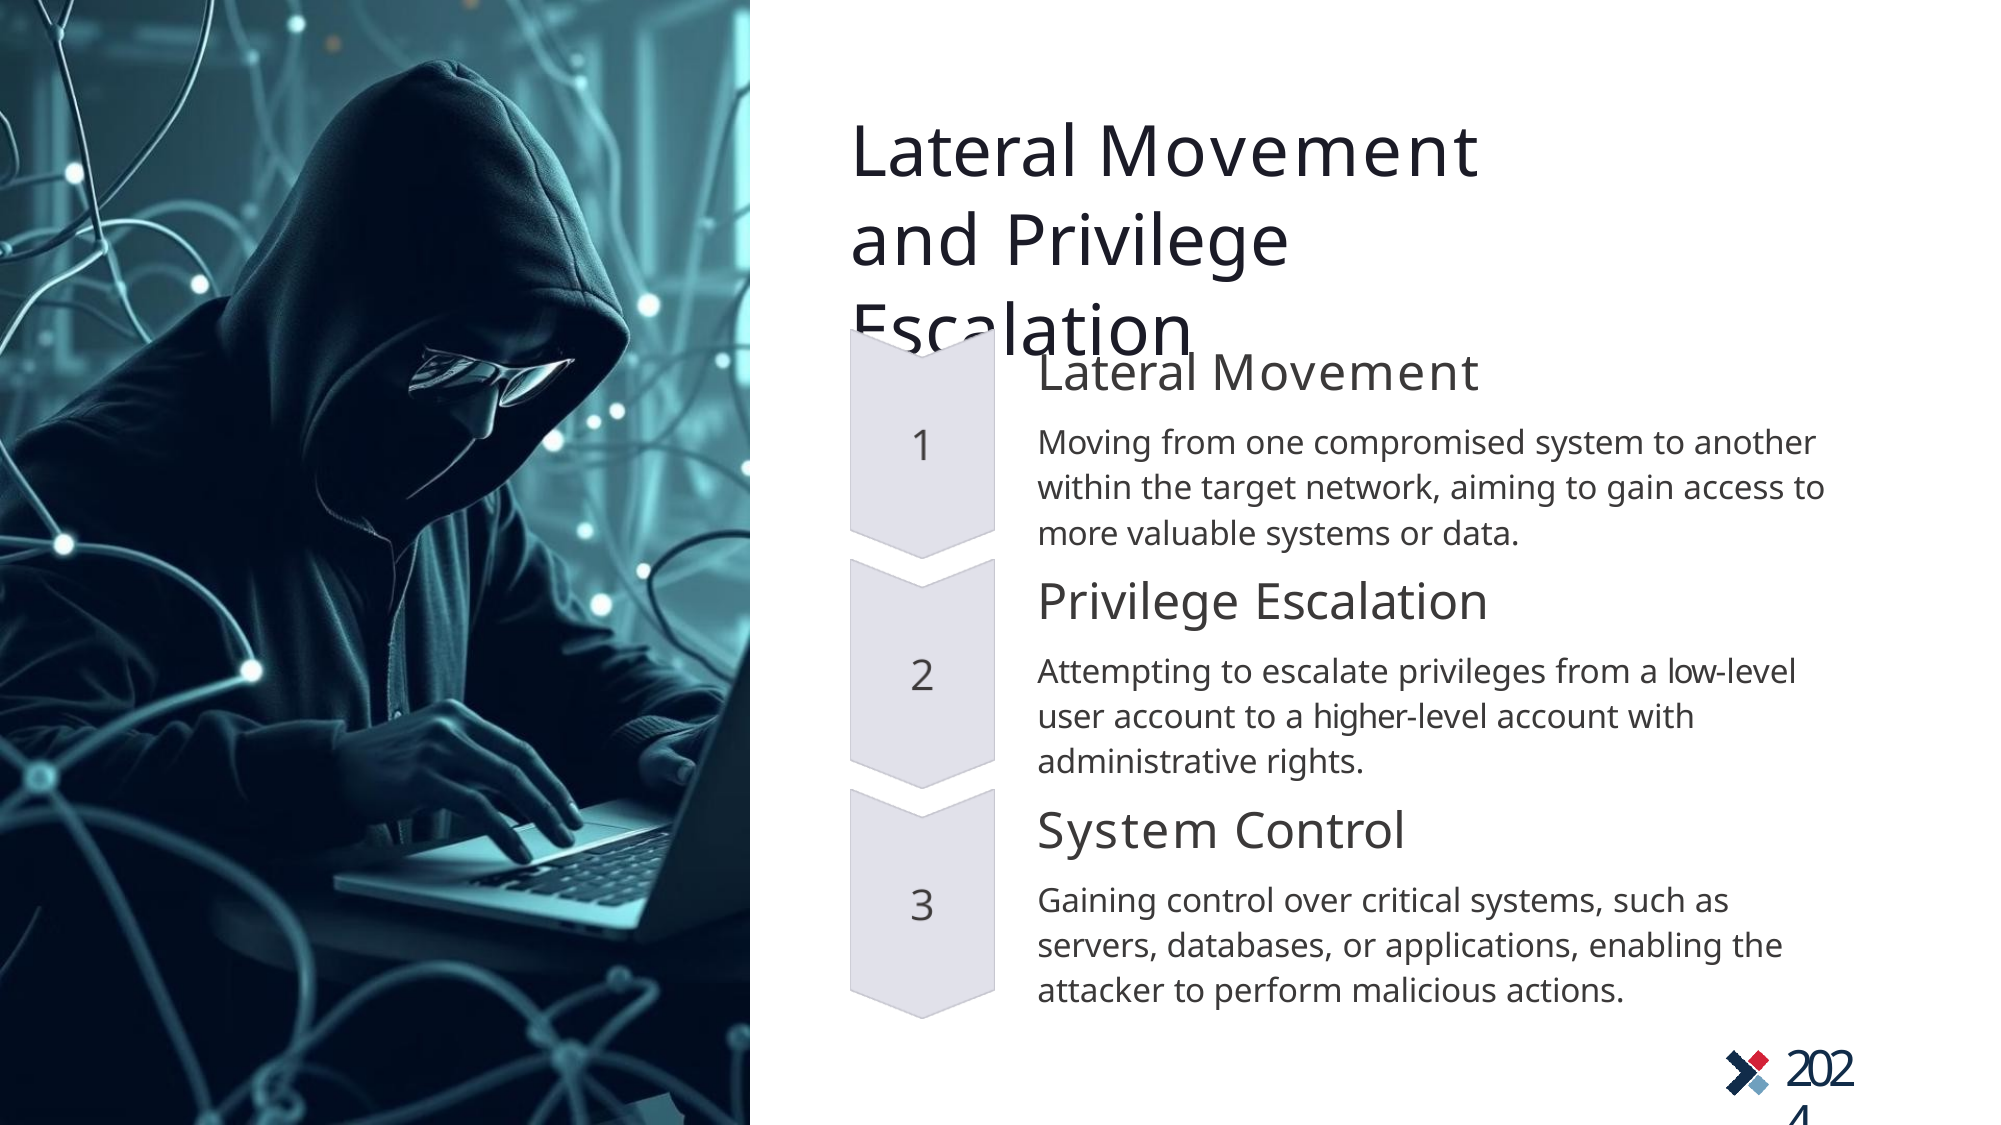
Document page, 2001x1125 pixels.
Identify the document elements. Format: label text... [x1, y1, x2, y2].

slide_number 2024 [1785, 1041, 1866, 1125]
picture [850, 328, 995, 1019]
text_box Lateral Movement Moving from one compromised system to another within the target network, aiming to gain access to more valuable systems or data. Privilege Escalation Attempting to escalate privileges from a low-level user account to a higher-level account with administrative rights. System Control Gaining control over critical systems, such as servers, databases, or applications, enabling the attacker to perform malicious actions. [1035, 307, 1880, 1010]
title Lateral Movement and Privilege Escalation [848, 100, 1600, 370]
picture [1725, 1049, 1769, 1096]
picture [0, 0, 751, 1125]
